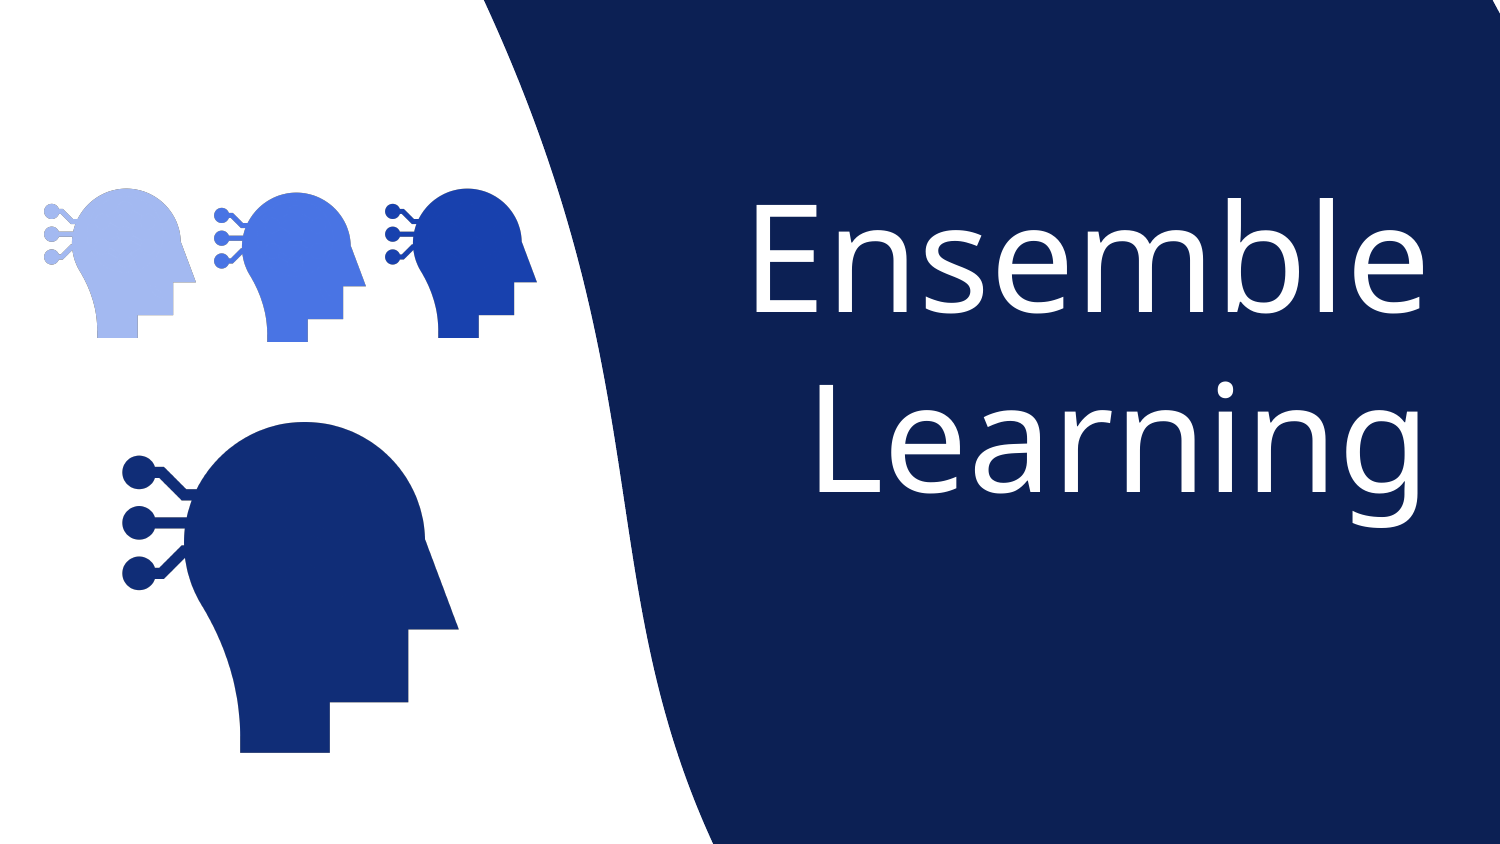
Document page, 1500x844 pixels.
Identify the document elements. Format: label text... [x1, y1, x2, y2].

picture [39, 181, 201, 343]
picture [110, 404, 470, 764]
picture [380, 181, 542, 343]
title Ensemble Learning [612, 141, 1446, 543]
picture [209, 185, 372, 347]
